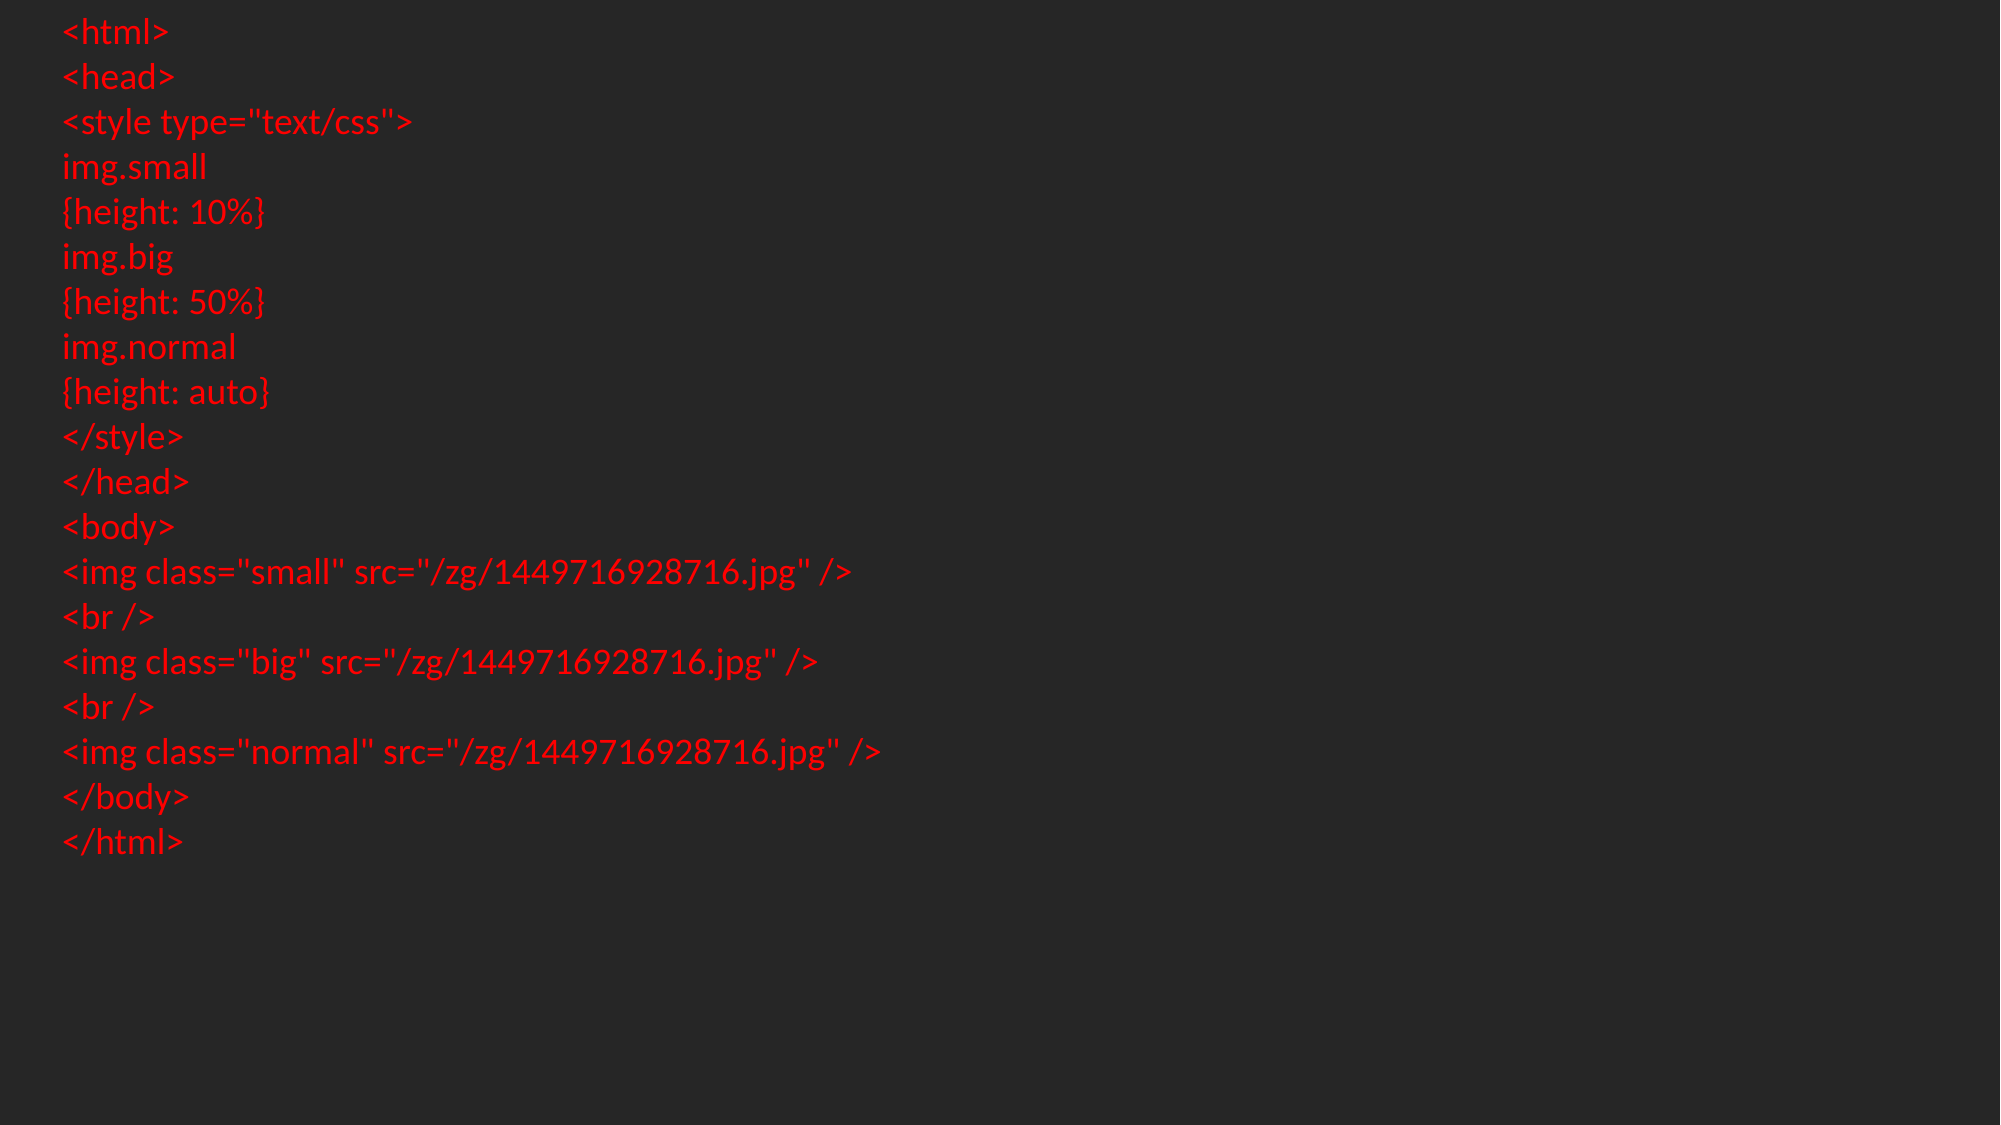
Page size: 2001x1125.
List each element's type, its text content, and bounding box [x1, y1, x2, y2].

text_box <html> <head> <style type="text/css"> img.small {height: 10%} img.big {height: 50%} img.normal {height: auto} </style> </head> <body> <img class="small" src="/zg/1449716928716.jpg" /> <br /> <img class="big" src="/zg/1449716928716.jpg" /> <br /> <img class="normal" src="/zg/1449716928716.jpg" /> </body> </html> [47, 0, 898, 1005]
